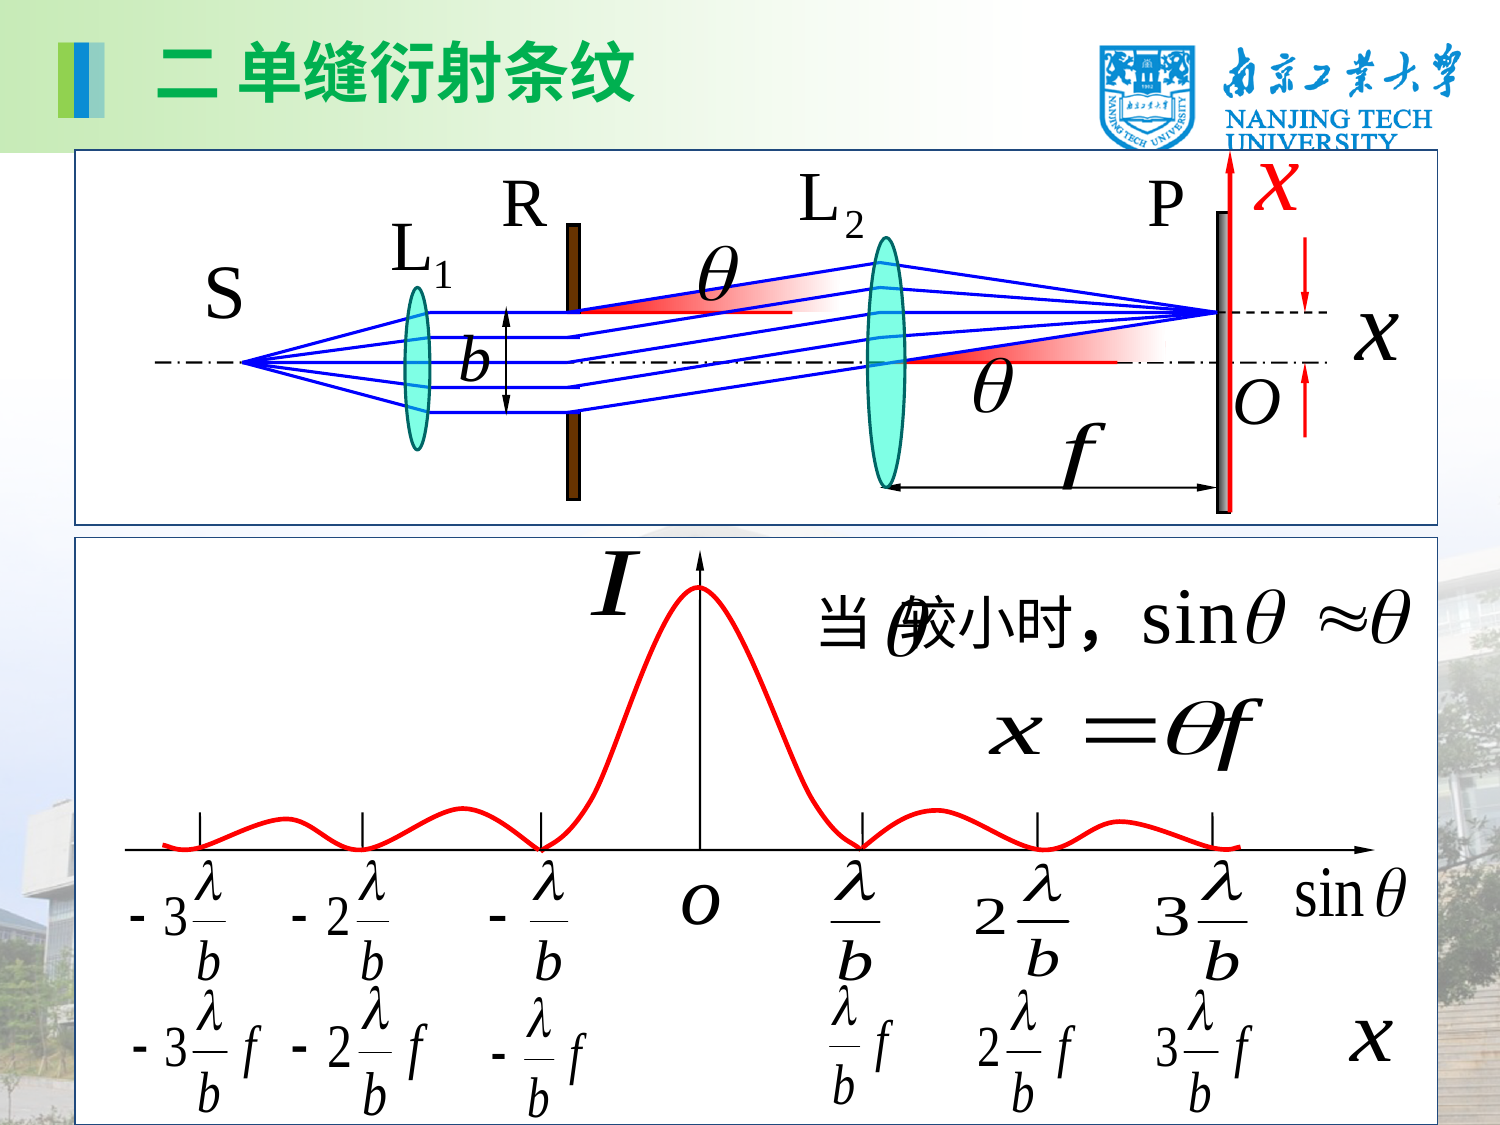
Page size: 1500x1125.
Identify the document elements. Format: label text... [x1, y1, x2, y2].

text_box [799, 578, 1263, 679]
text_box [74, 149, 1438, 526]
text_box 二 单缝衍射条纹 [139, 23, 652, 118]
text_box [974, 687, 1288, 783]
picture [0, 0, 1500, 1125]
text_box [1137, 574, 1426, 656]
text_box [74, 537, 1438, 1125]
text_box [1217, 149, 1413, 513]
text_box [124, 974, 1407, 1125]
